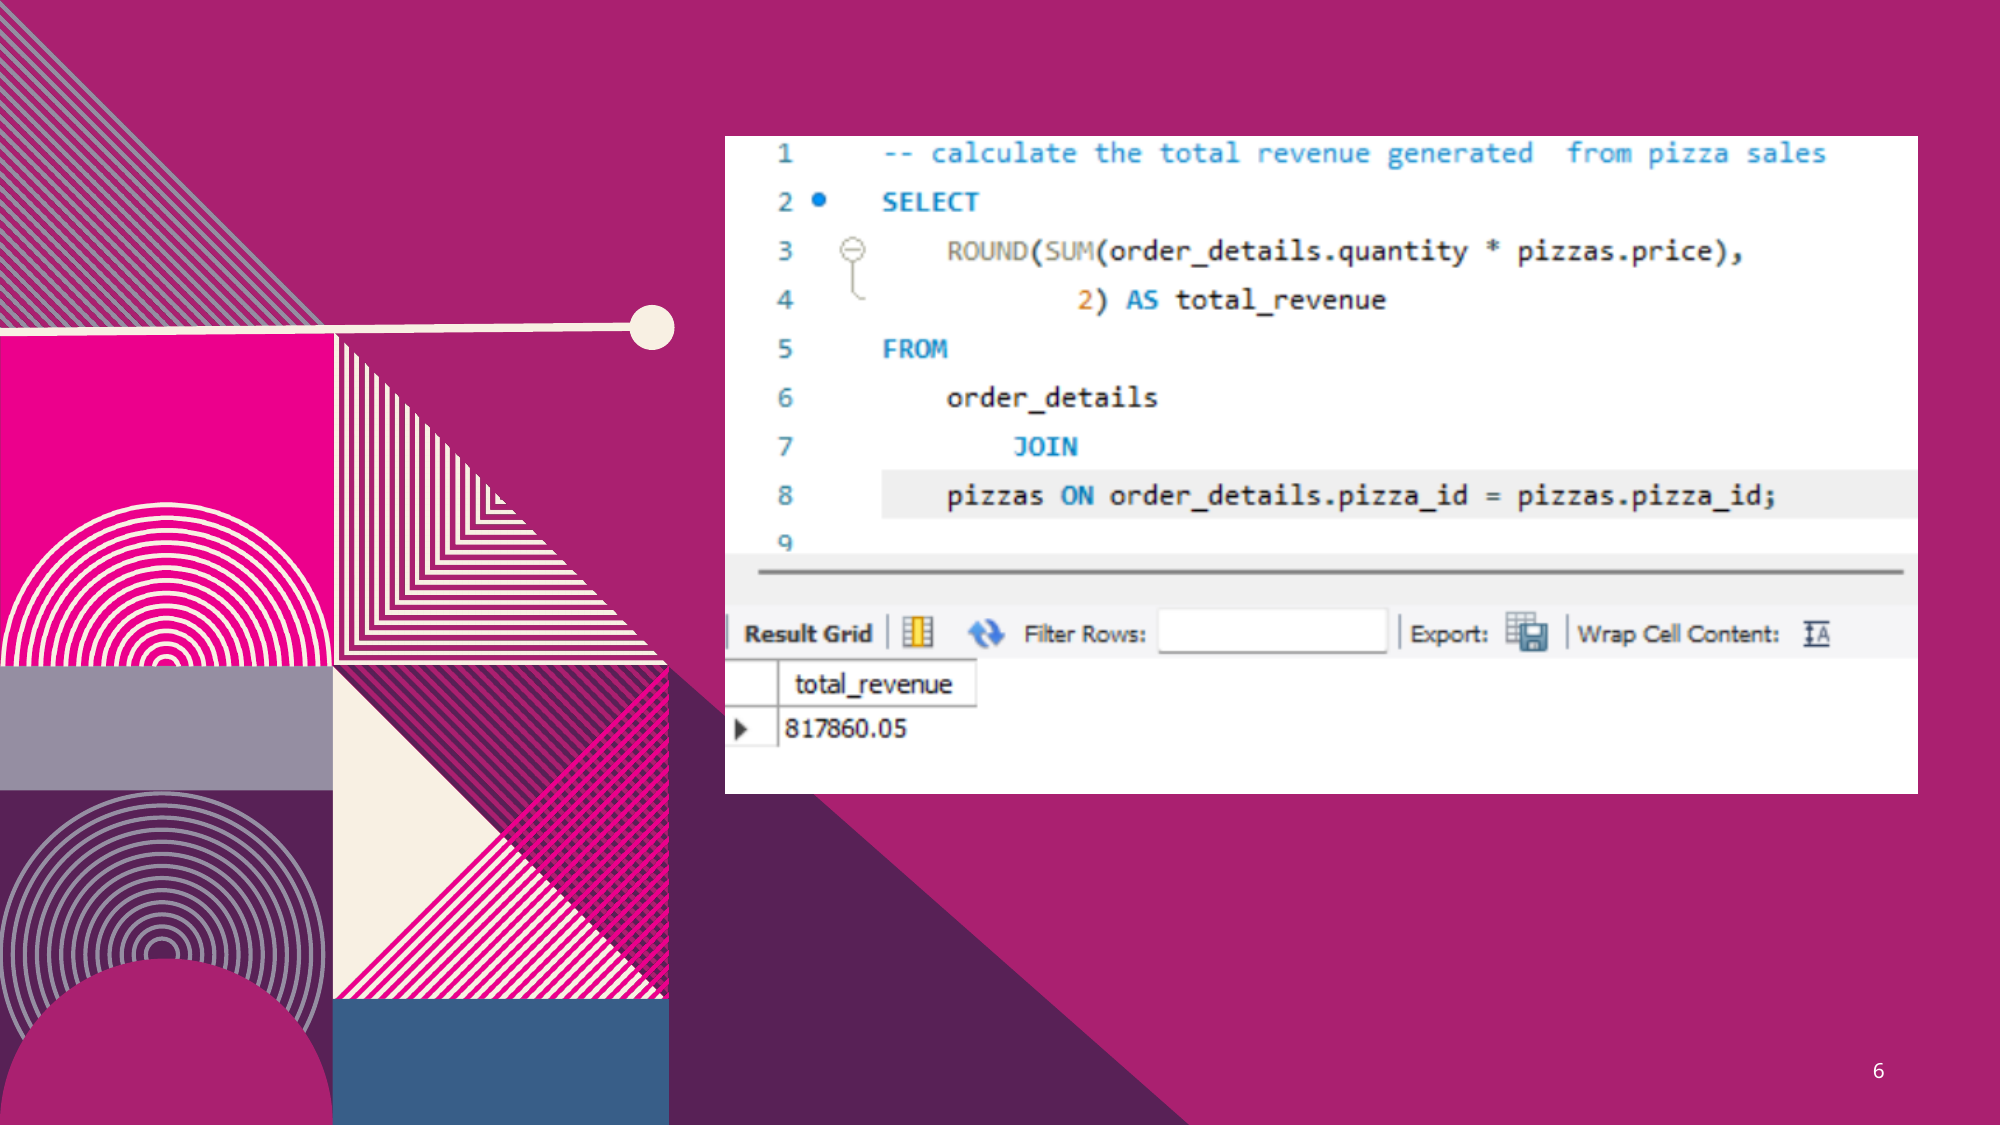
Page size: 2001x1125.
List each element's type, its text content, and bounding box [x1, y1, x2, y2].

picture [0, 0, 333, 327]
picture [333, 332, 669, 998]
picture [725, 136, 1918, 794]
slide_number 6 [1824, 1042, 1900, 1102]
picture [0, 502, 332, 667]
